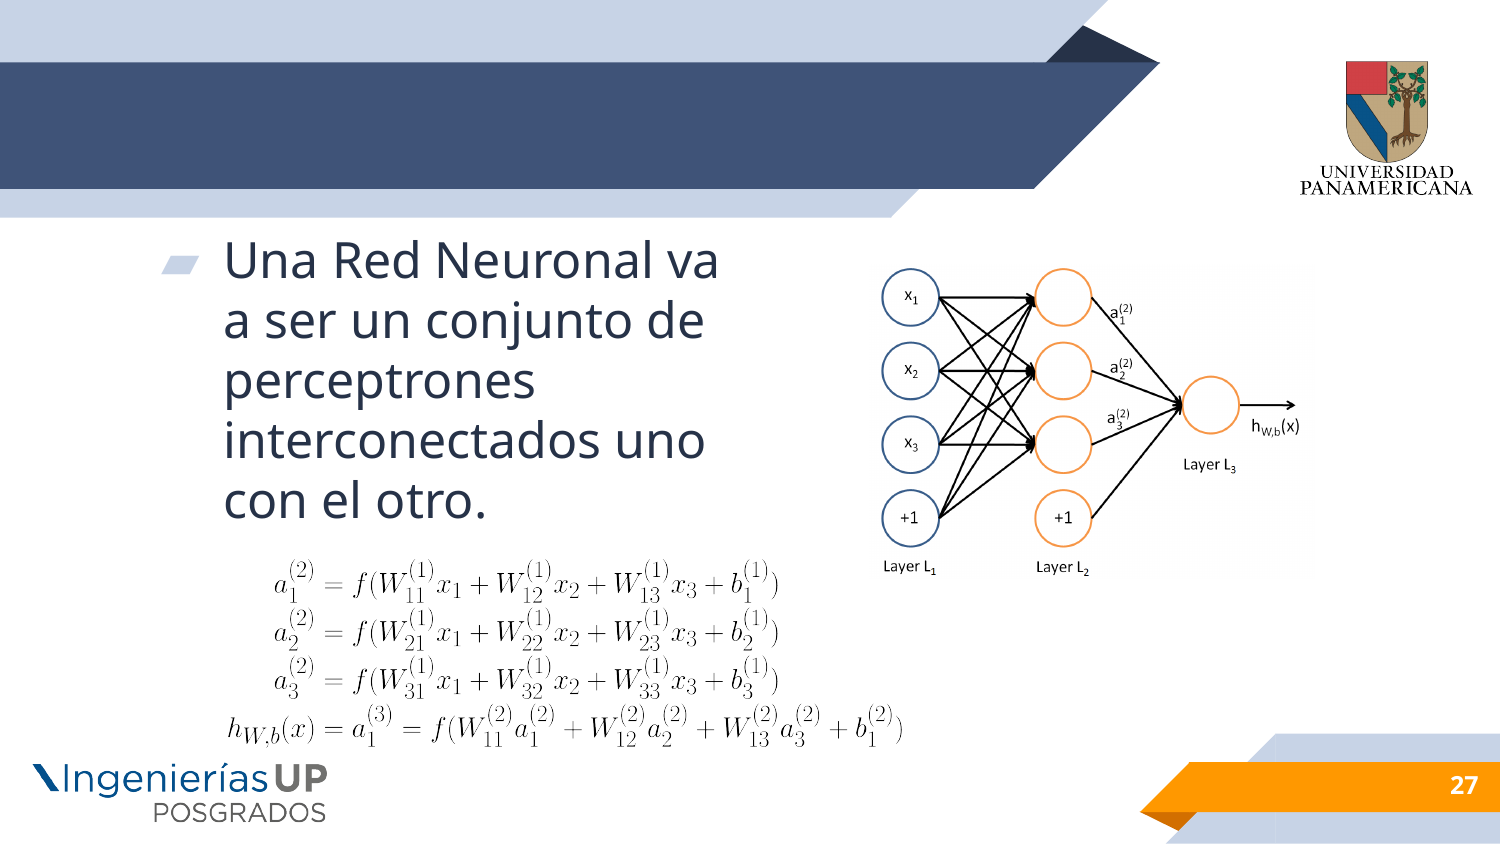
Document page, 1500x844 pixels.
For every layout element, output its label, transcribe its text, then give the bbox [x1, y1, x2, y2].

picture [15, 264, 1316, 844]
picture [1286, 44, 1490, 210]
list Una Red Neuronal va a ser un conjunto de perceptrones interconectados uno con el otro. [133, 217, 771, 540]
slide_number 27 [1249, 760, 1494, 813]
